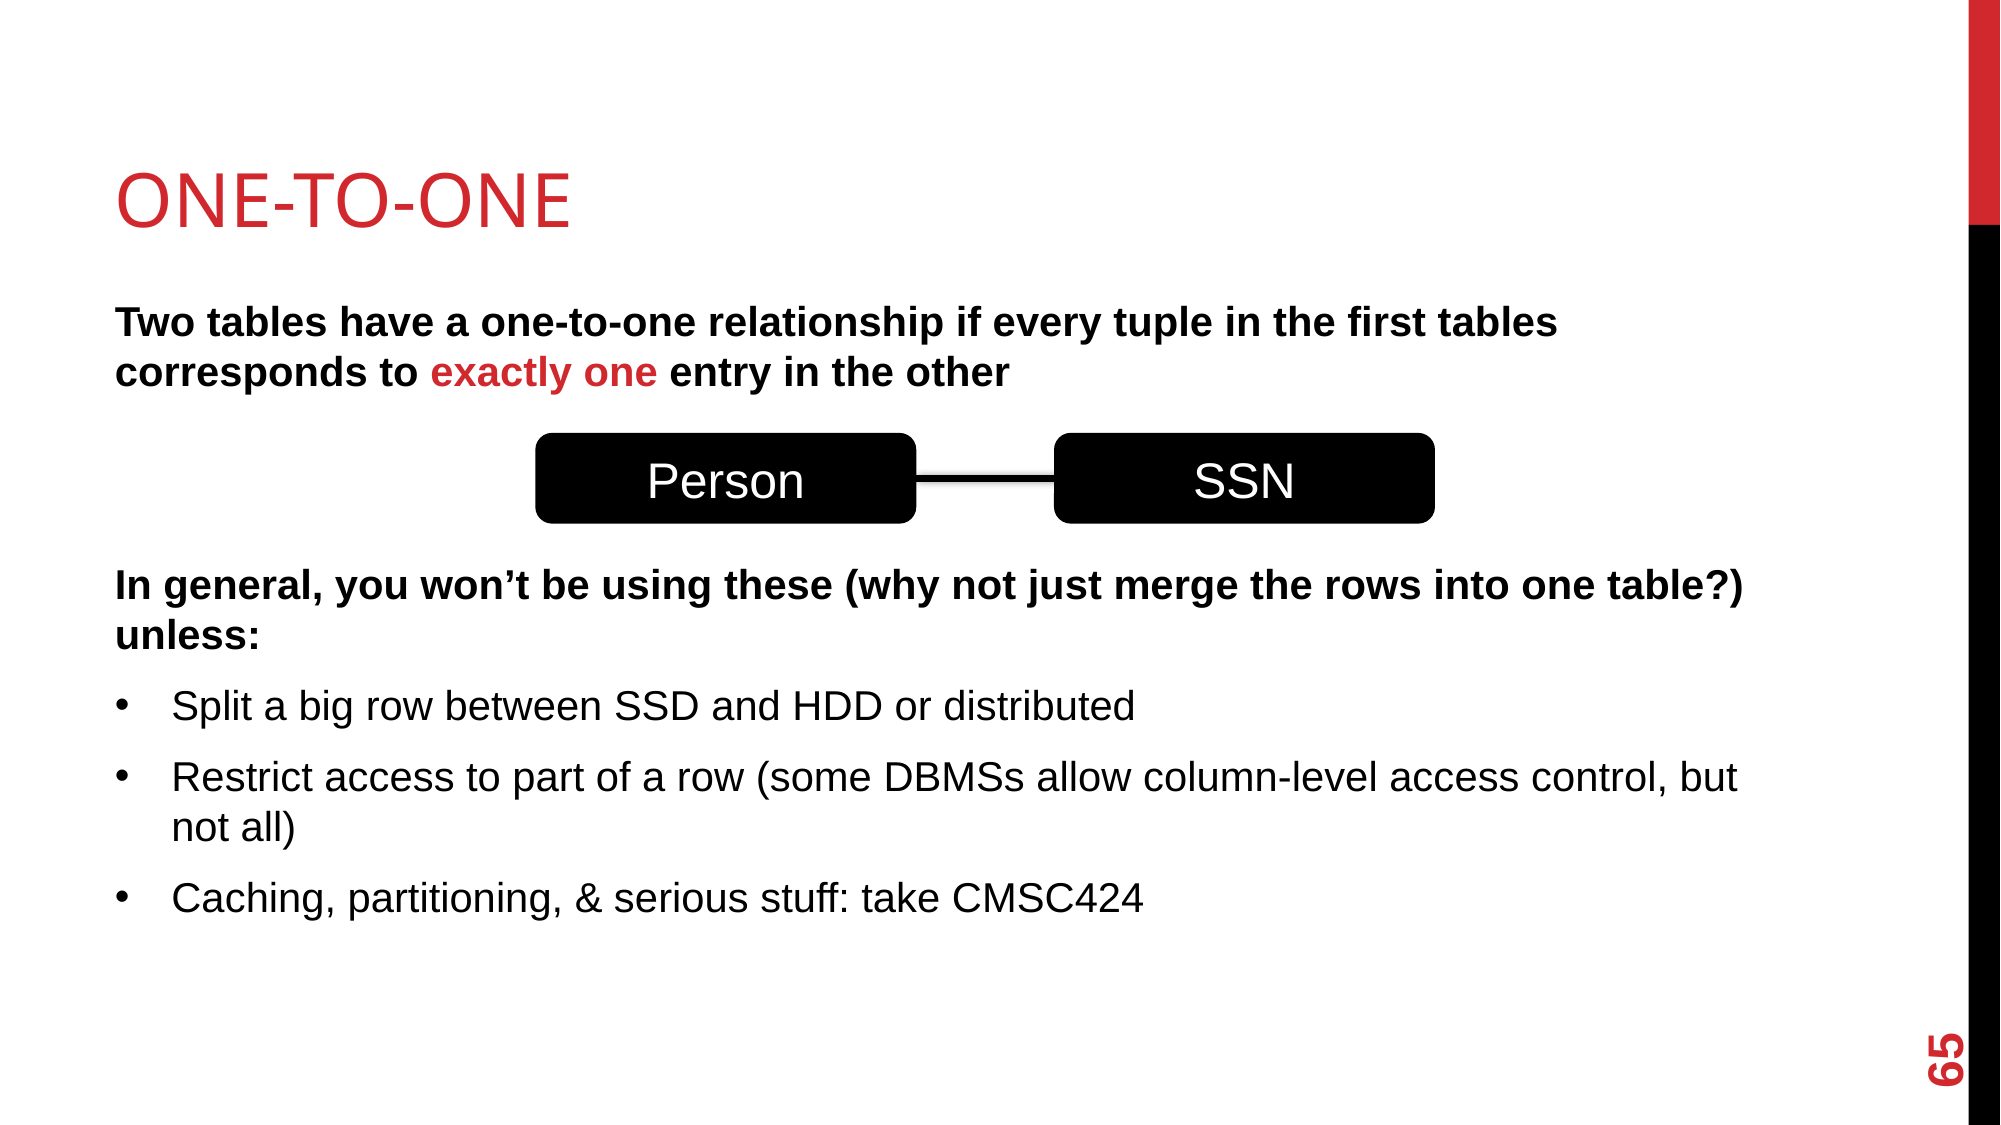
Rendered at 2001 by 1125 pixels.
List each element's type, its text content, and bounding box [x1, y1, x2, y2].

list Two tables have a one-to-one relationship if every tuple in the first tables corresponds to exactly one entry in the other In general, you won’t be using these (why not just merge the rows into one table?) unless: Split a big row between SSD and HDD or distributed Restrict access to part of a row (some DBMSs allow column-level access control, but not all) Caching, partitioning, & serious stuff: take CMSC424 [99, 287, 1767, 1005]
slide_number ‹#› [1903, 887, 1984, 1104]
title ONE-TO-ONE [99, 25, 1367, 250]
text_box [537, 434, 1433, 522]
